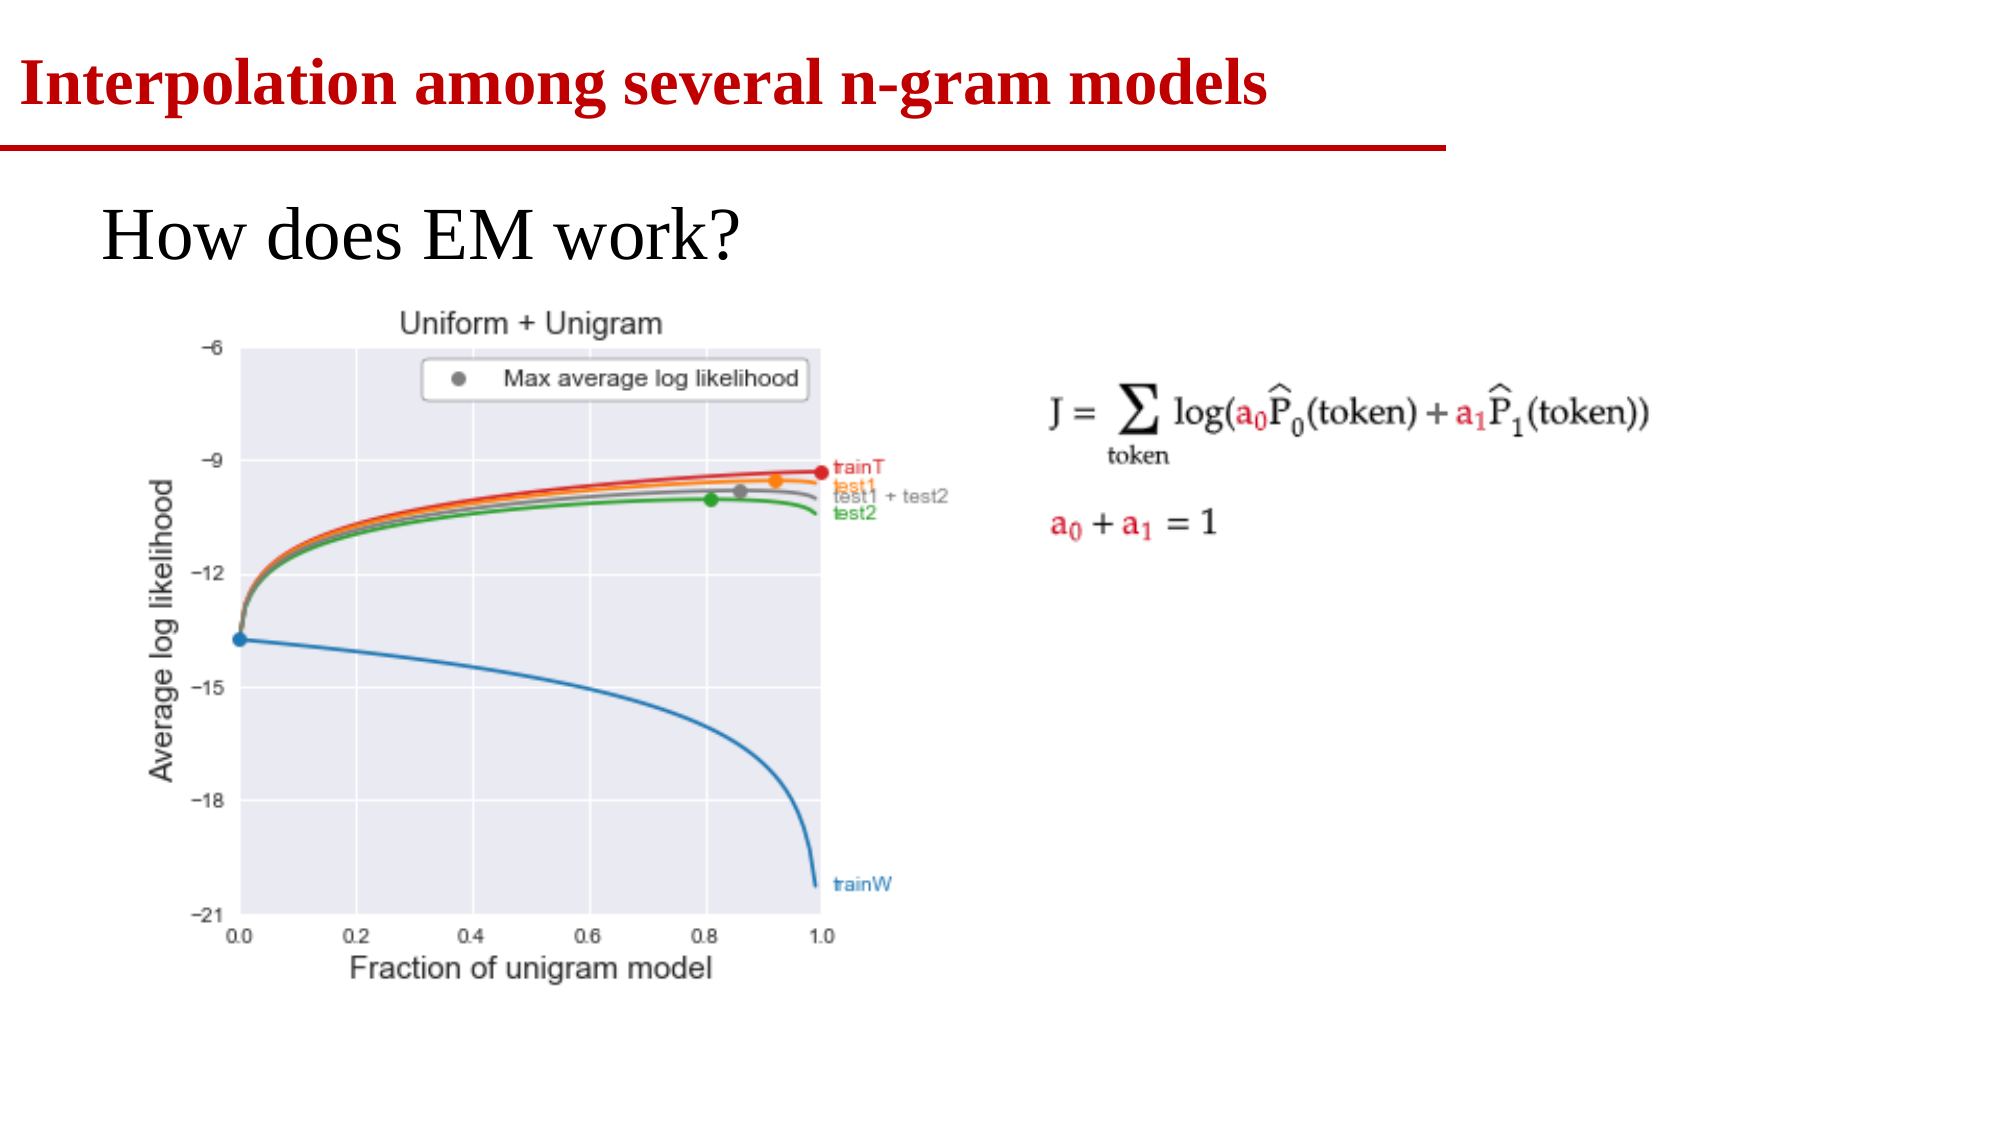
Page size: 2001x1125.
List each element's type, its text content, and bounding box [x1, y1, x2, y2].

picture [1047, 494, 1223, 549]
title How does EM work? [86, 126, 1812, 344]
picture [137, 297, 963, 1000]
text_box Interpolation among several n-gram models [4, 30, 1286, 125]
picture [1047, 355, 1653, 471]
